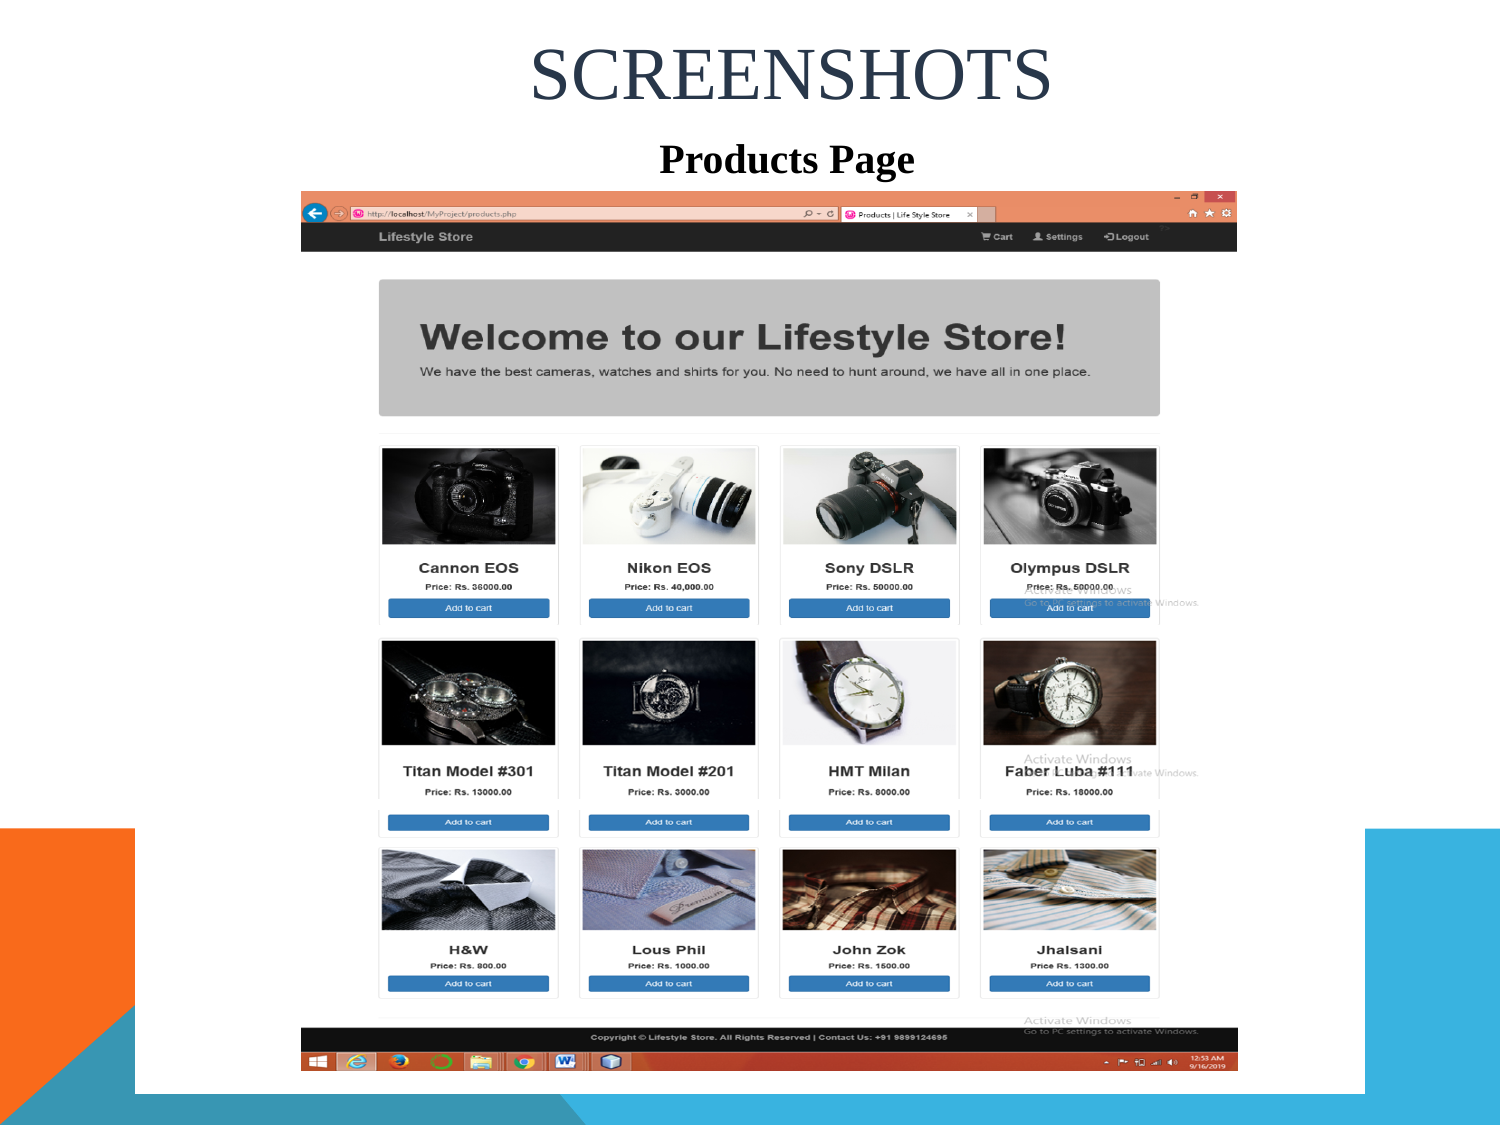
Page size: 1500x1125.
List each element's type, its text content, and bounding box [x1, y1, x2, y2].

text_box Products Page [644, 124, 931, 155]
title Screenshots [466, 0, 1118, 145]
picture [135, 156, 1365, 1095]
